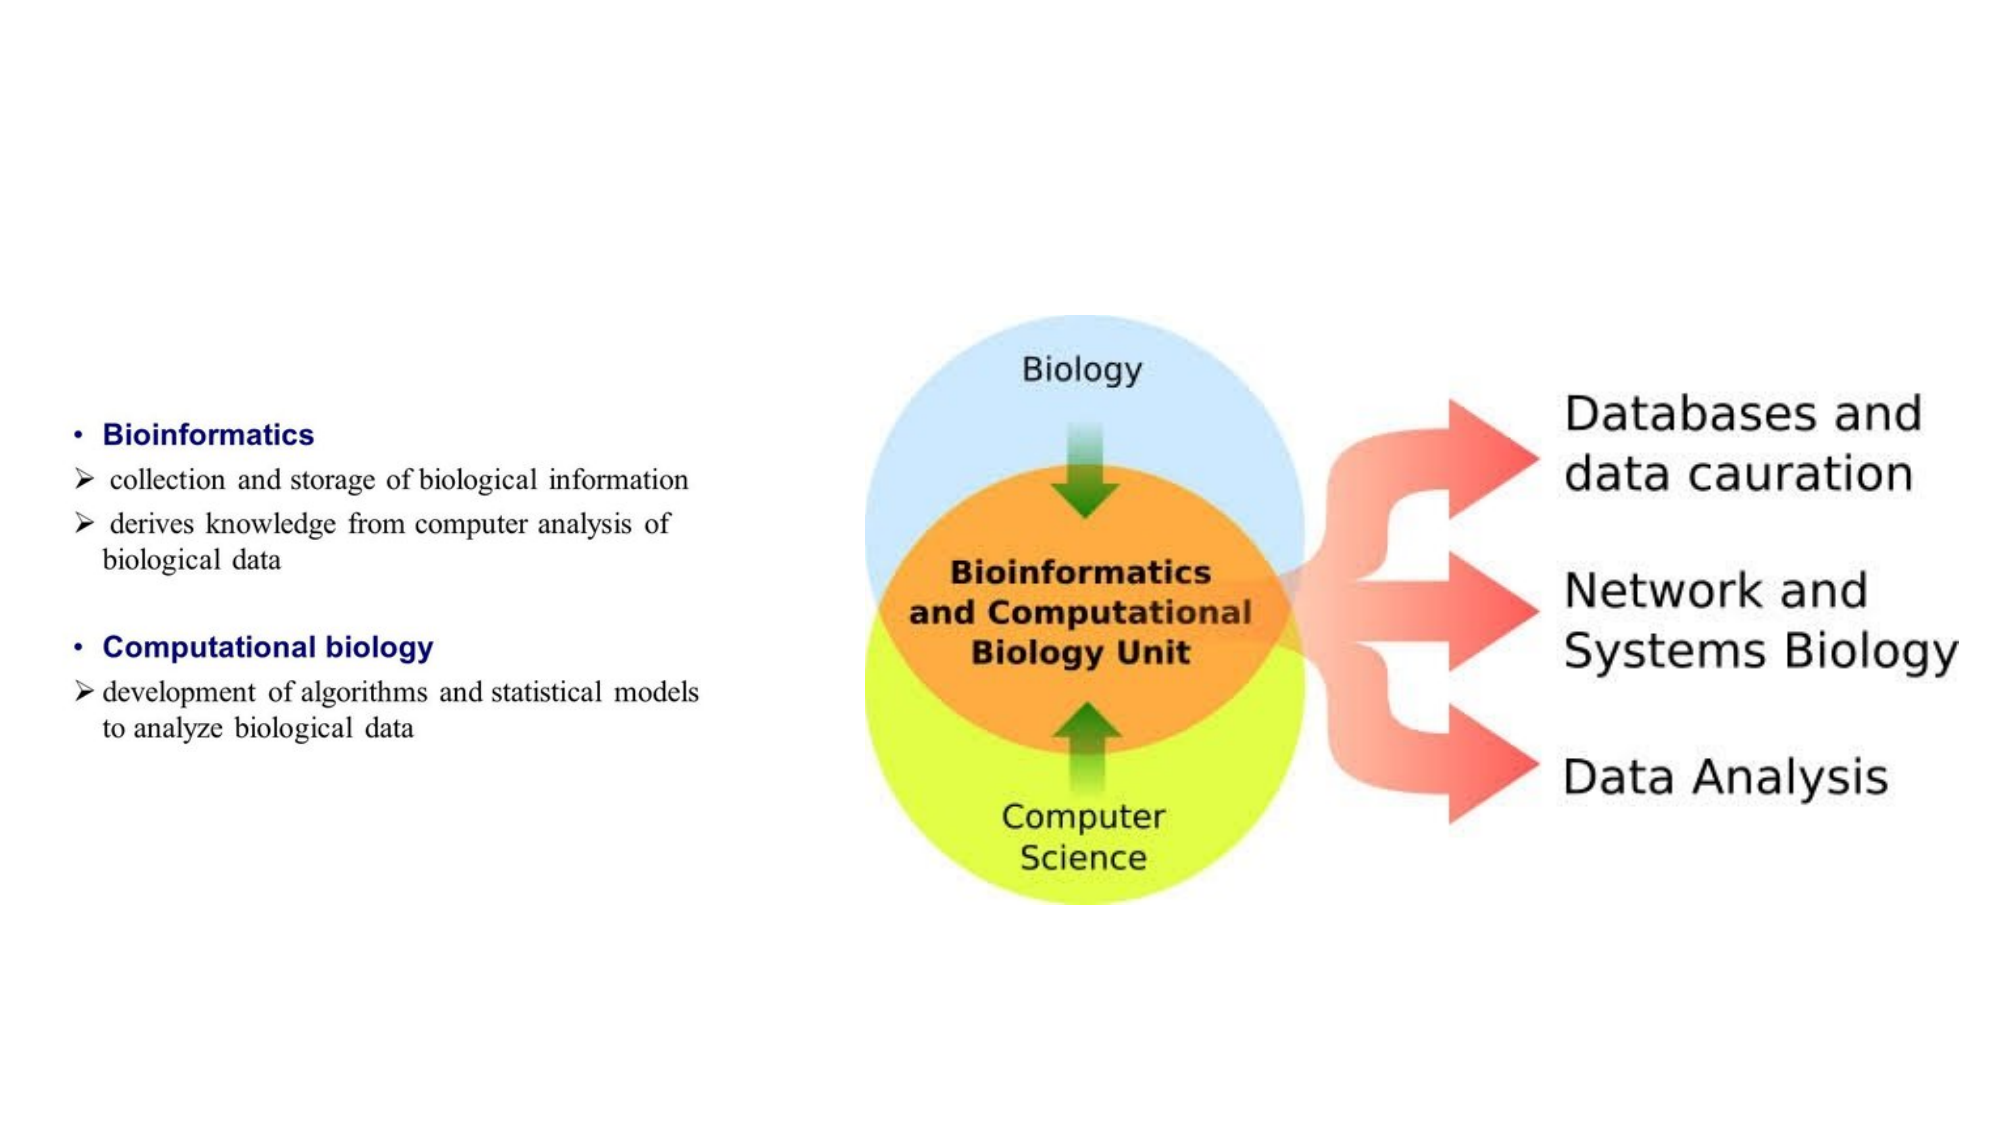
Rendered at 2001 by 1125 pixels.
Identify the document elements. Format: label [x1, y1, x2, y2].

picture [0, 383, 787, 757]
picture [865, 315, 1959, 905]
